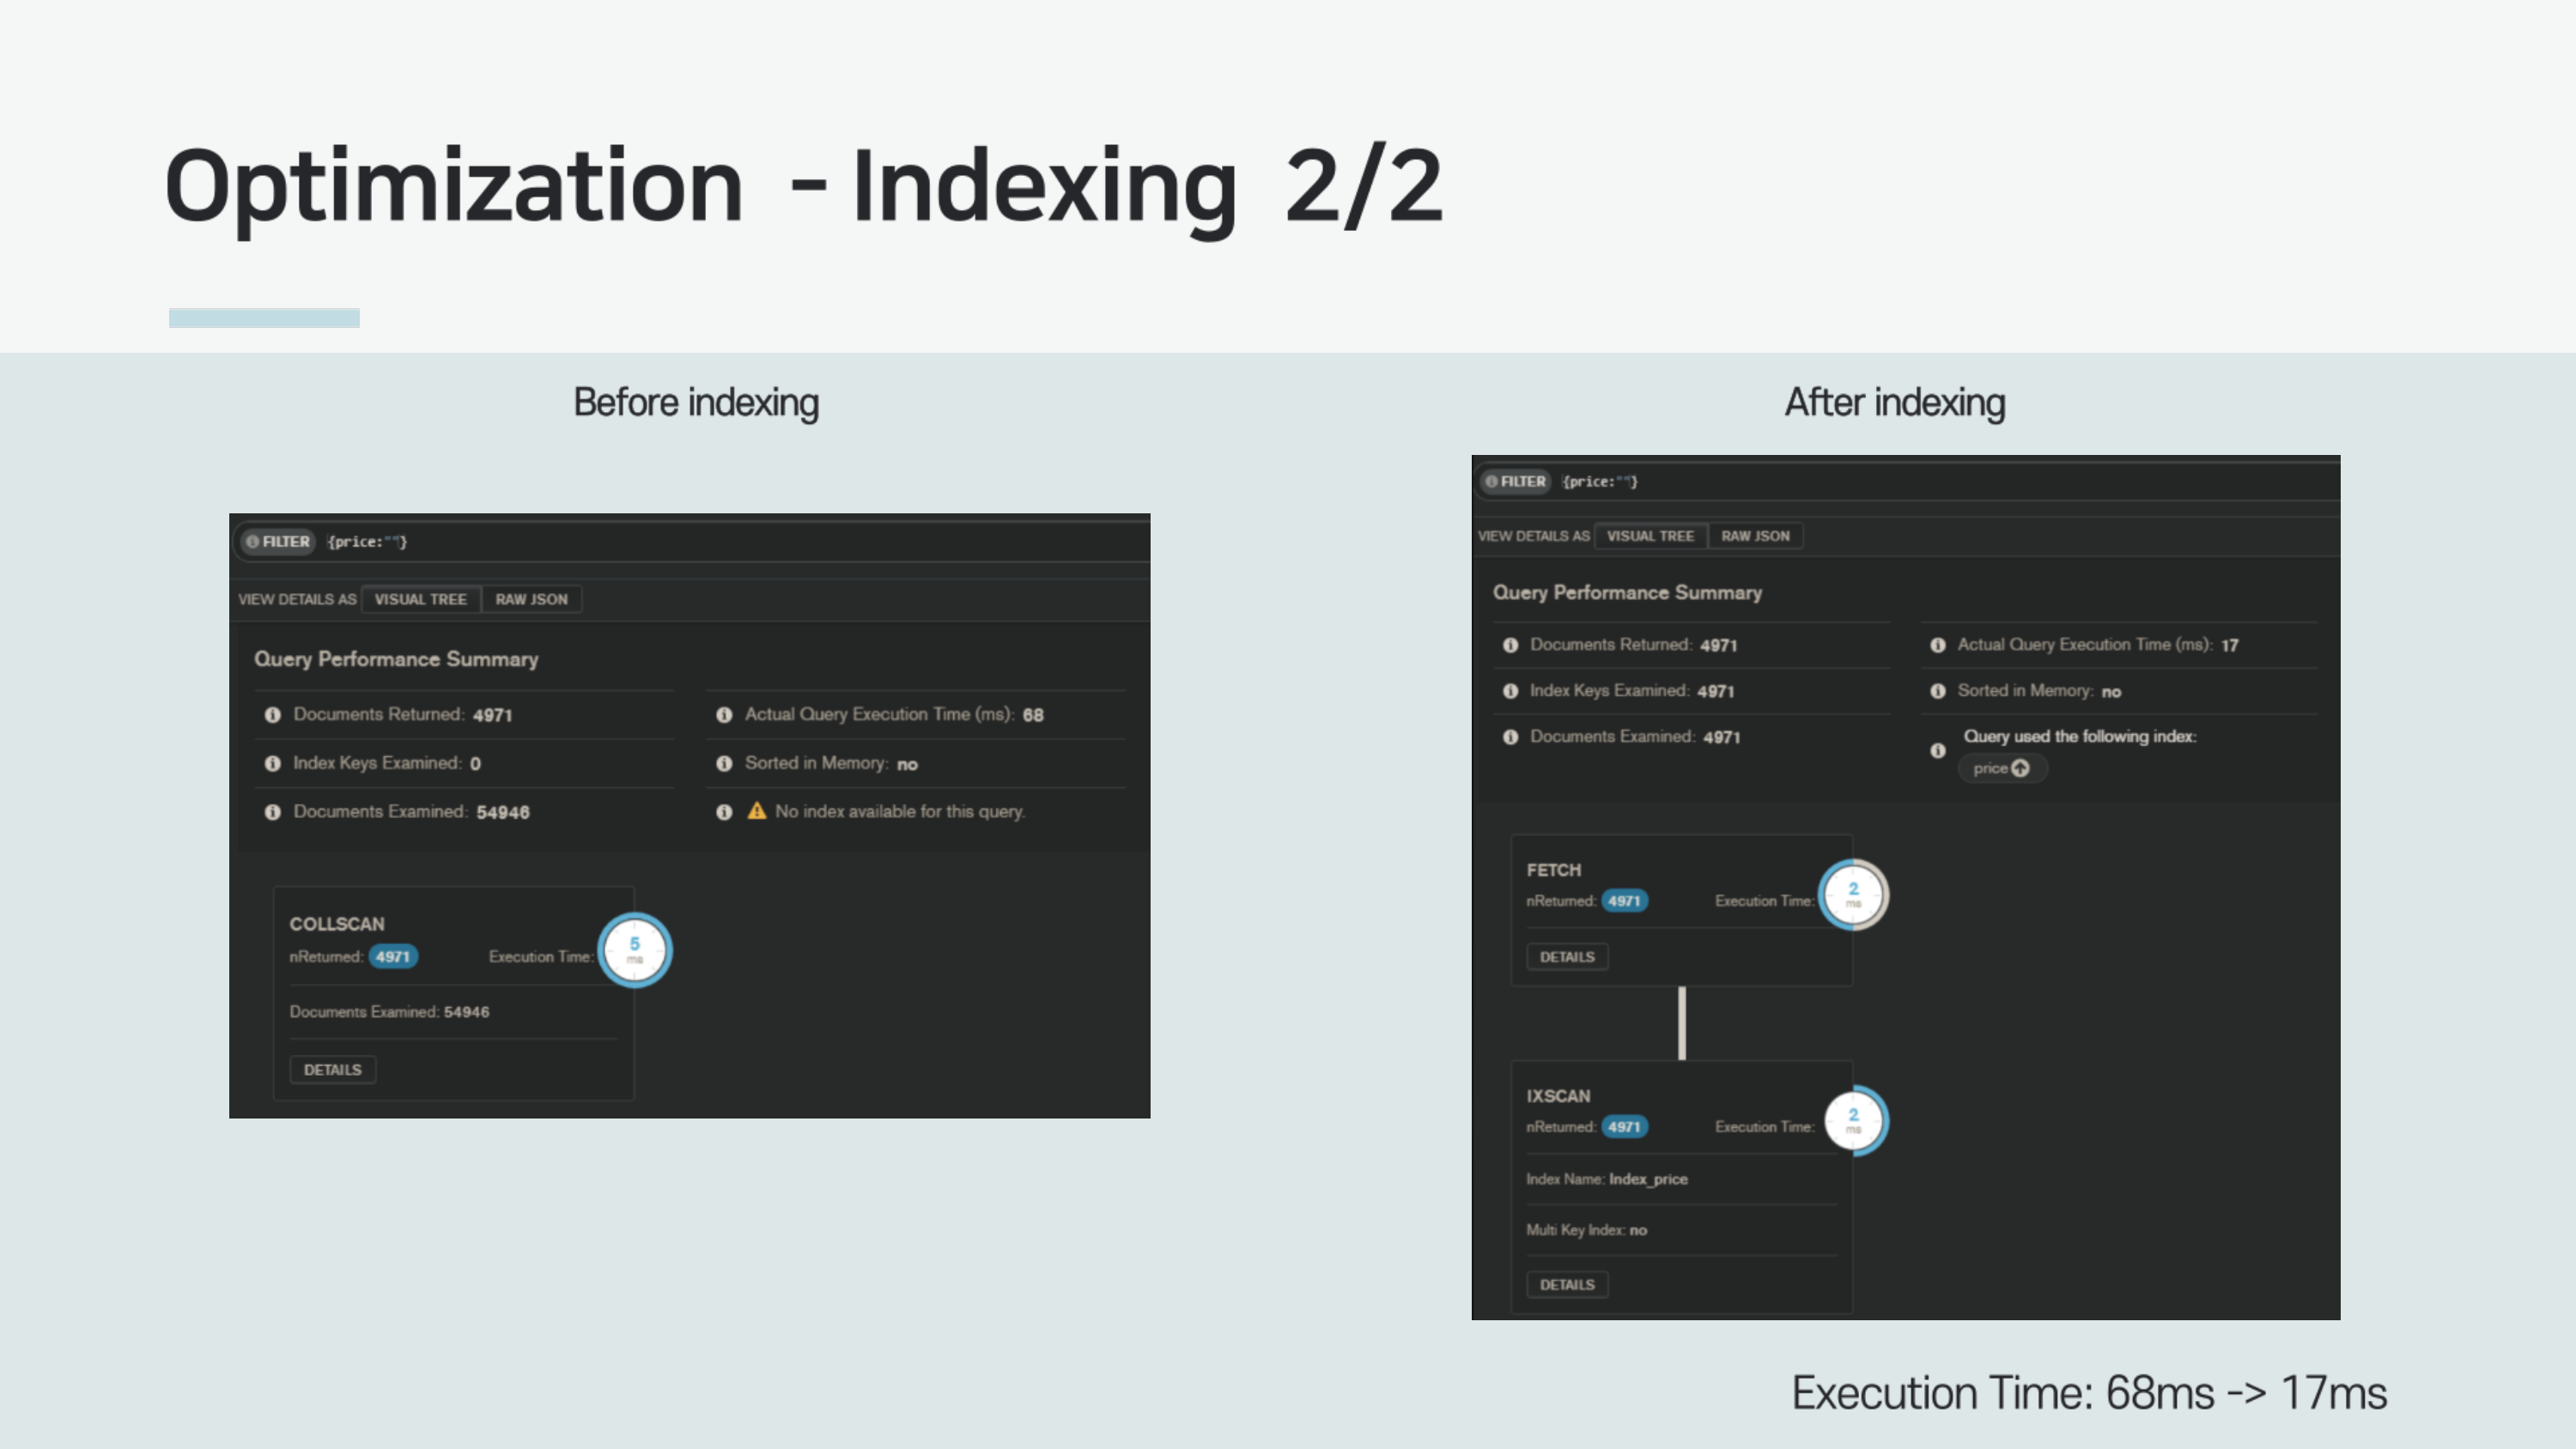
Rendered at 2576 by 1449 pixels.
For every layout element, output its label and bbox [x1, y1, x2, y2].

picture [1785, 1356, 2407, 1443]
picture [148, 105, 1488, 289]
text_box [1471, 455, 2342, 1320]
picture [1780, 373, 2023, 445]
picture [568, 373, 836, 445]
text_box [169, 283, 360, 355]
text_box [0, 353, 2576, 1449]
text_box [229, 513, 1151, 1119]
